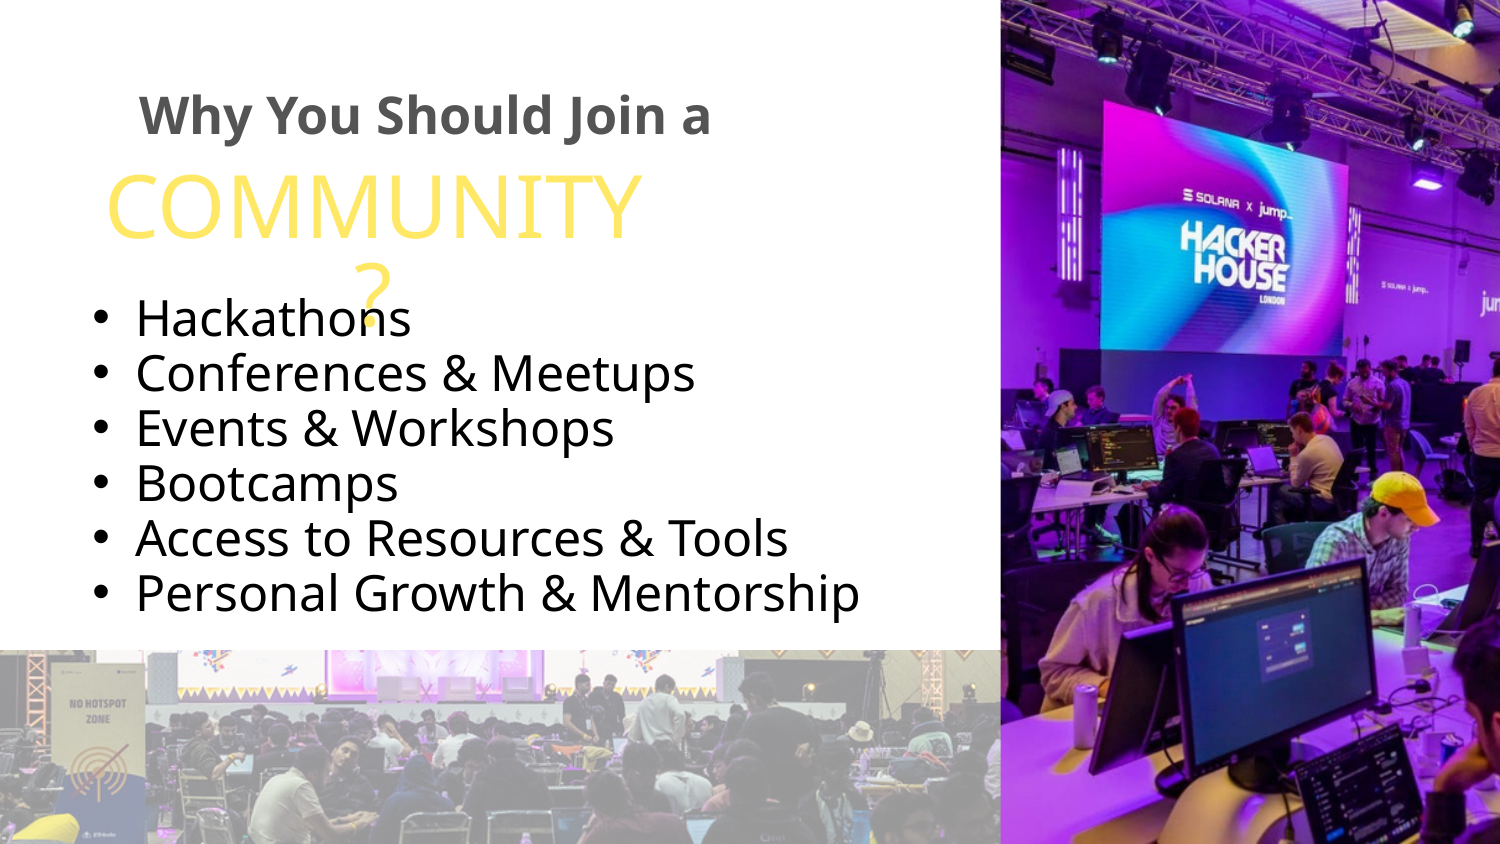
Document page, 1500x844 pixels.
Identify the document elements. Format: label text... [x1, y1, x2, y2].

text_box Hackathons Conferences & Meetups Events & Workshops Bootcamps Access to Resources & Tools Personal Growth & Mentorship [50, 291, 975, 622]
text_box [1000, 0, 1500, 844]
text_box COMMUNITY ? [84, 168, 664, 344]
text_box [0, 650, 1000, 844]
text_box Why You Should Join a [89, 87, 777, 145]
